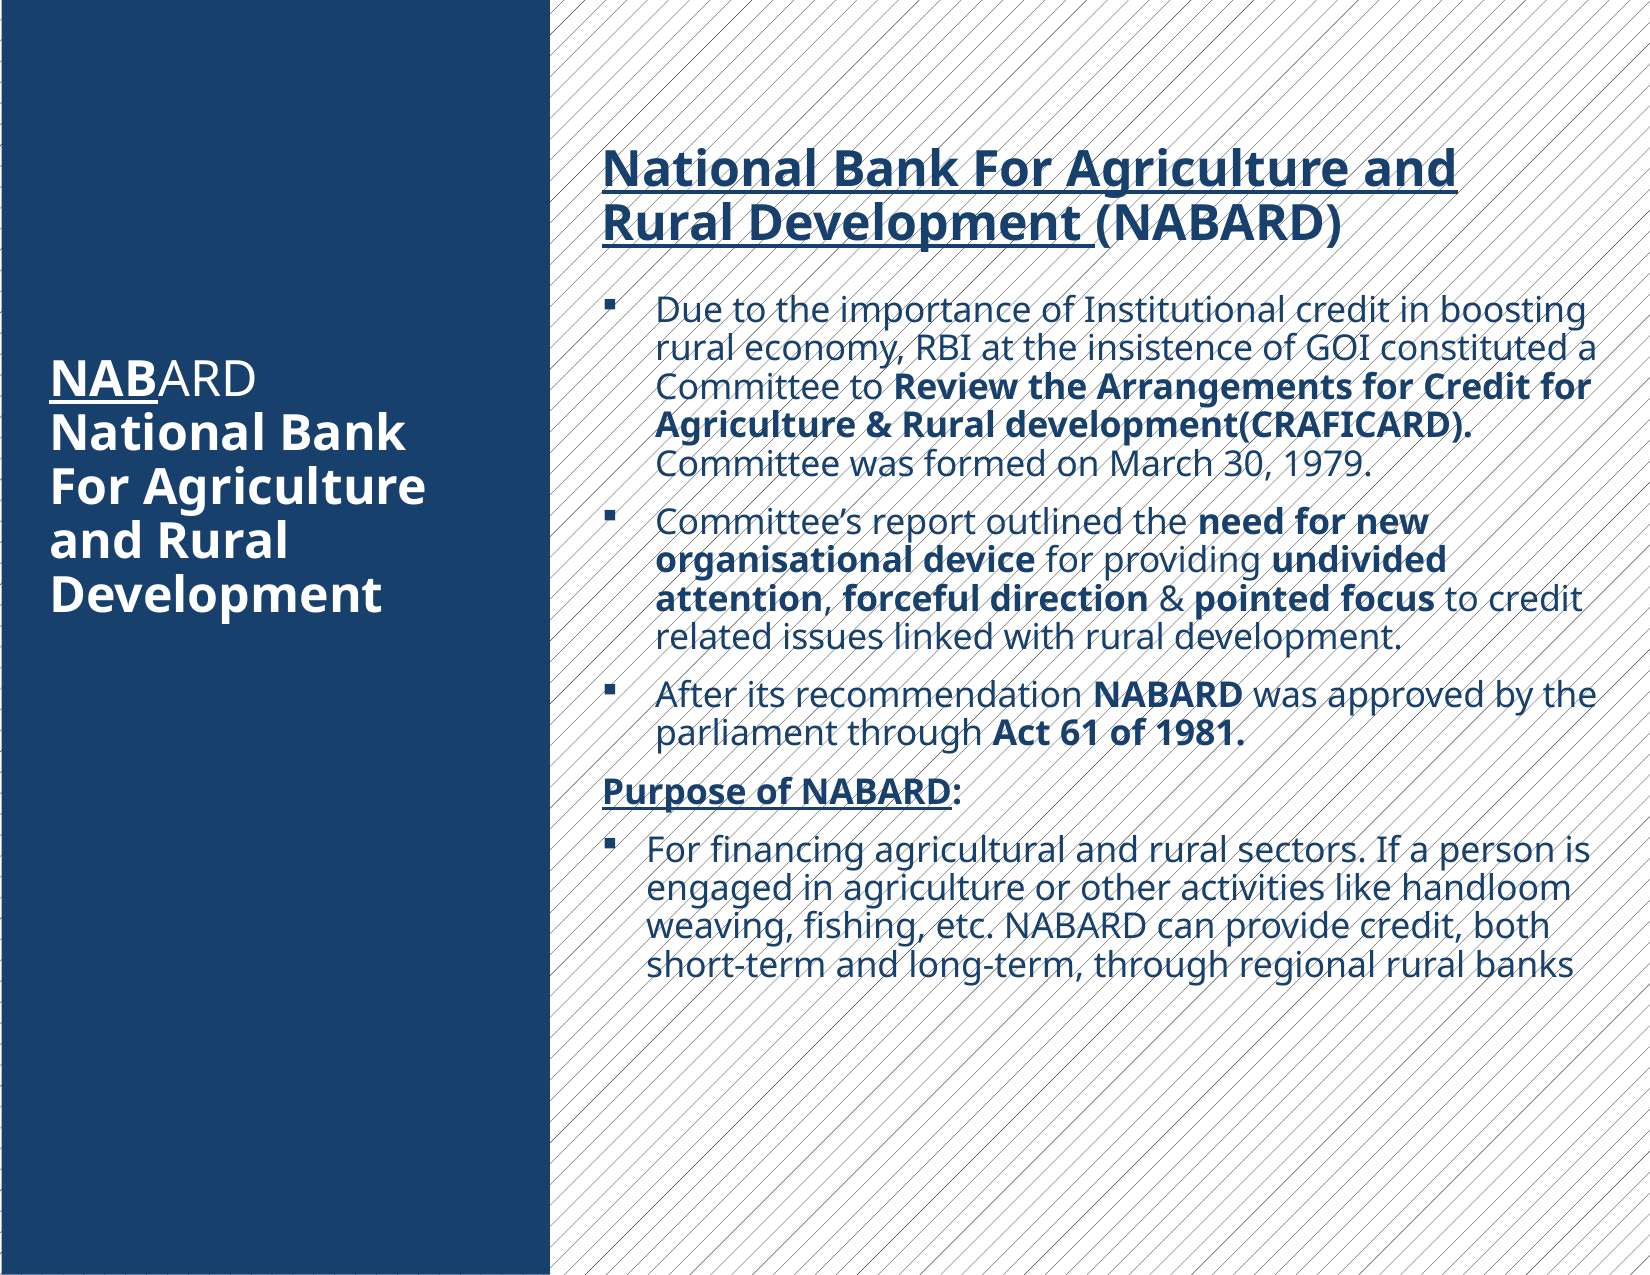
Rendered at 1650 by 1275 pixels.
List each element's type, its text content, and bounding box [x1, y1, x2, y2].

list National Bank For Agriculture and Rural Development (NABARD) [586, 135, 1616, 203]
list Due to the importance of Institutional credit in boosting rural economy, RBI at the insistence of GOI constituted a Committee to Review the Arrangements for Credit for Agriculture & Rural development(CRAFICARD). Committee was formed on March 30, 1979. Committee’s report outlined the need for new organisational device for providing undivided attention, forceful direction & pointed focus to credit related issues linked with rural development. After its recommendation NABARD was approved by the parliament through Act 61 of 1981. Purpose of NABARD: For financing agricultural and rural sectors. If a person is engaged in agriculture or other activities like handloom weaving, fishing, etc. NABARD can provide credit, both short-term and long-term, through regional rural banks [586, 284, 1616, 1012]
list NABARD National Bank For Agriculture and Rural Development [34, 345, 509, 412]
